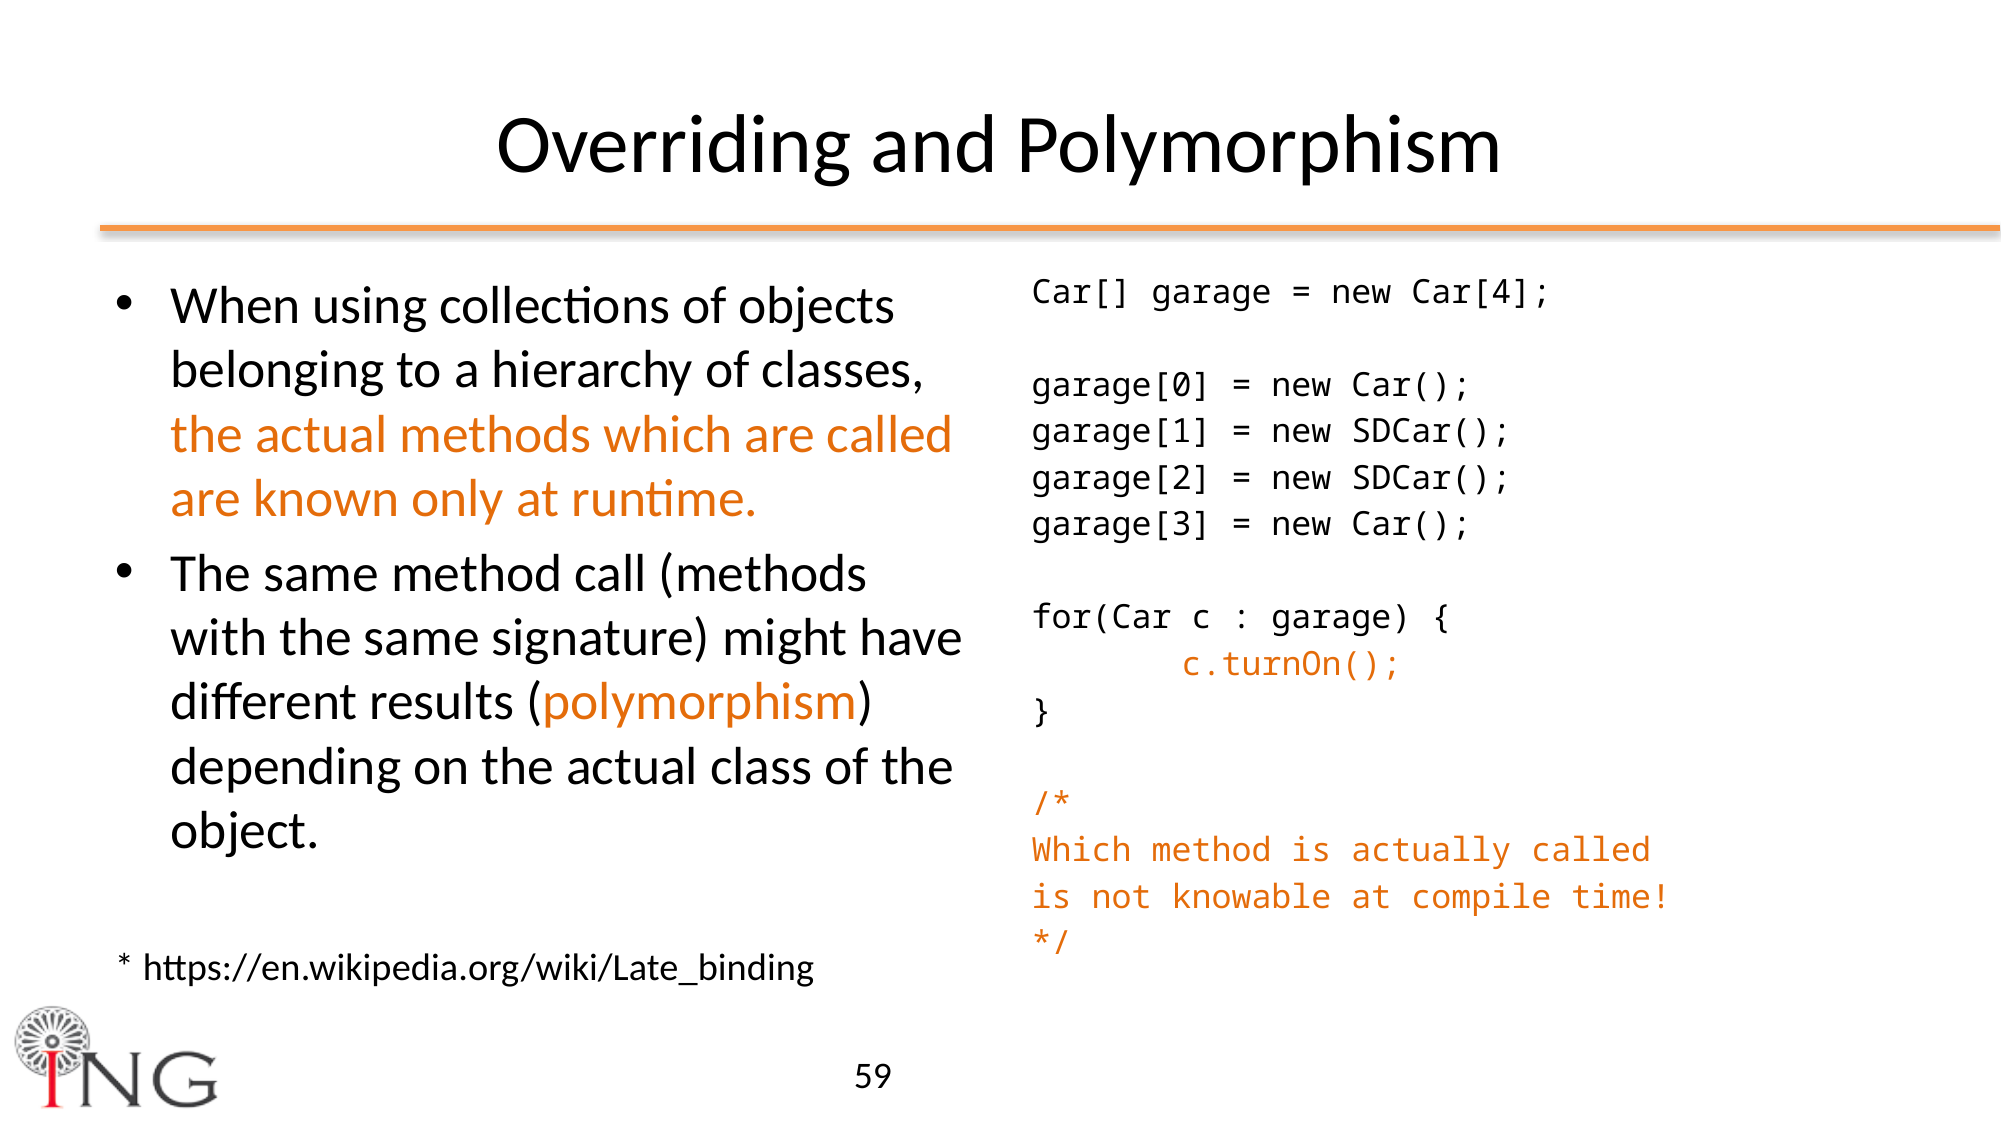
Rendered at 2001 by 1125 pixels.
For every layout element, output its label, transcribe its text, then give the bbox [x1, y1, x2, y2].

list Car[] garage = new Car[4]; garage[0] = new Car(); garage[1] = new SDCar(); garage[2] = new SDCar(); garage[3] = new Car(); for(Car c : garage) { c.turnOn(); } /* Which method is actually called is not knowable at compile time! */ [1016, 262, 1900, 1005]
title Overriding and Polymorphism [99, 45, 1900, 233]
list When using collections of objects belonging to a hierarchy of classes, the actual methods which are called are known only at runtime. The same method call (methods with the same signature) might have different results (polymorphism) depending on the actual class of the object. * https://en.wikipedia.org/wiki/Late_binding [99, 262, 984, 1005]
slide_number 59 [839, 1043, 1900, 1104]
picture [0, 987, 244, 1125]
